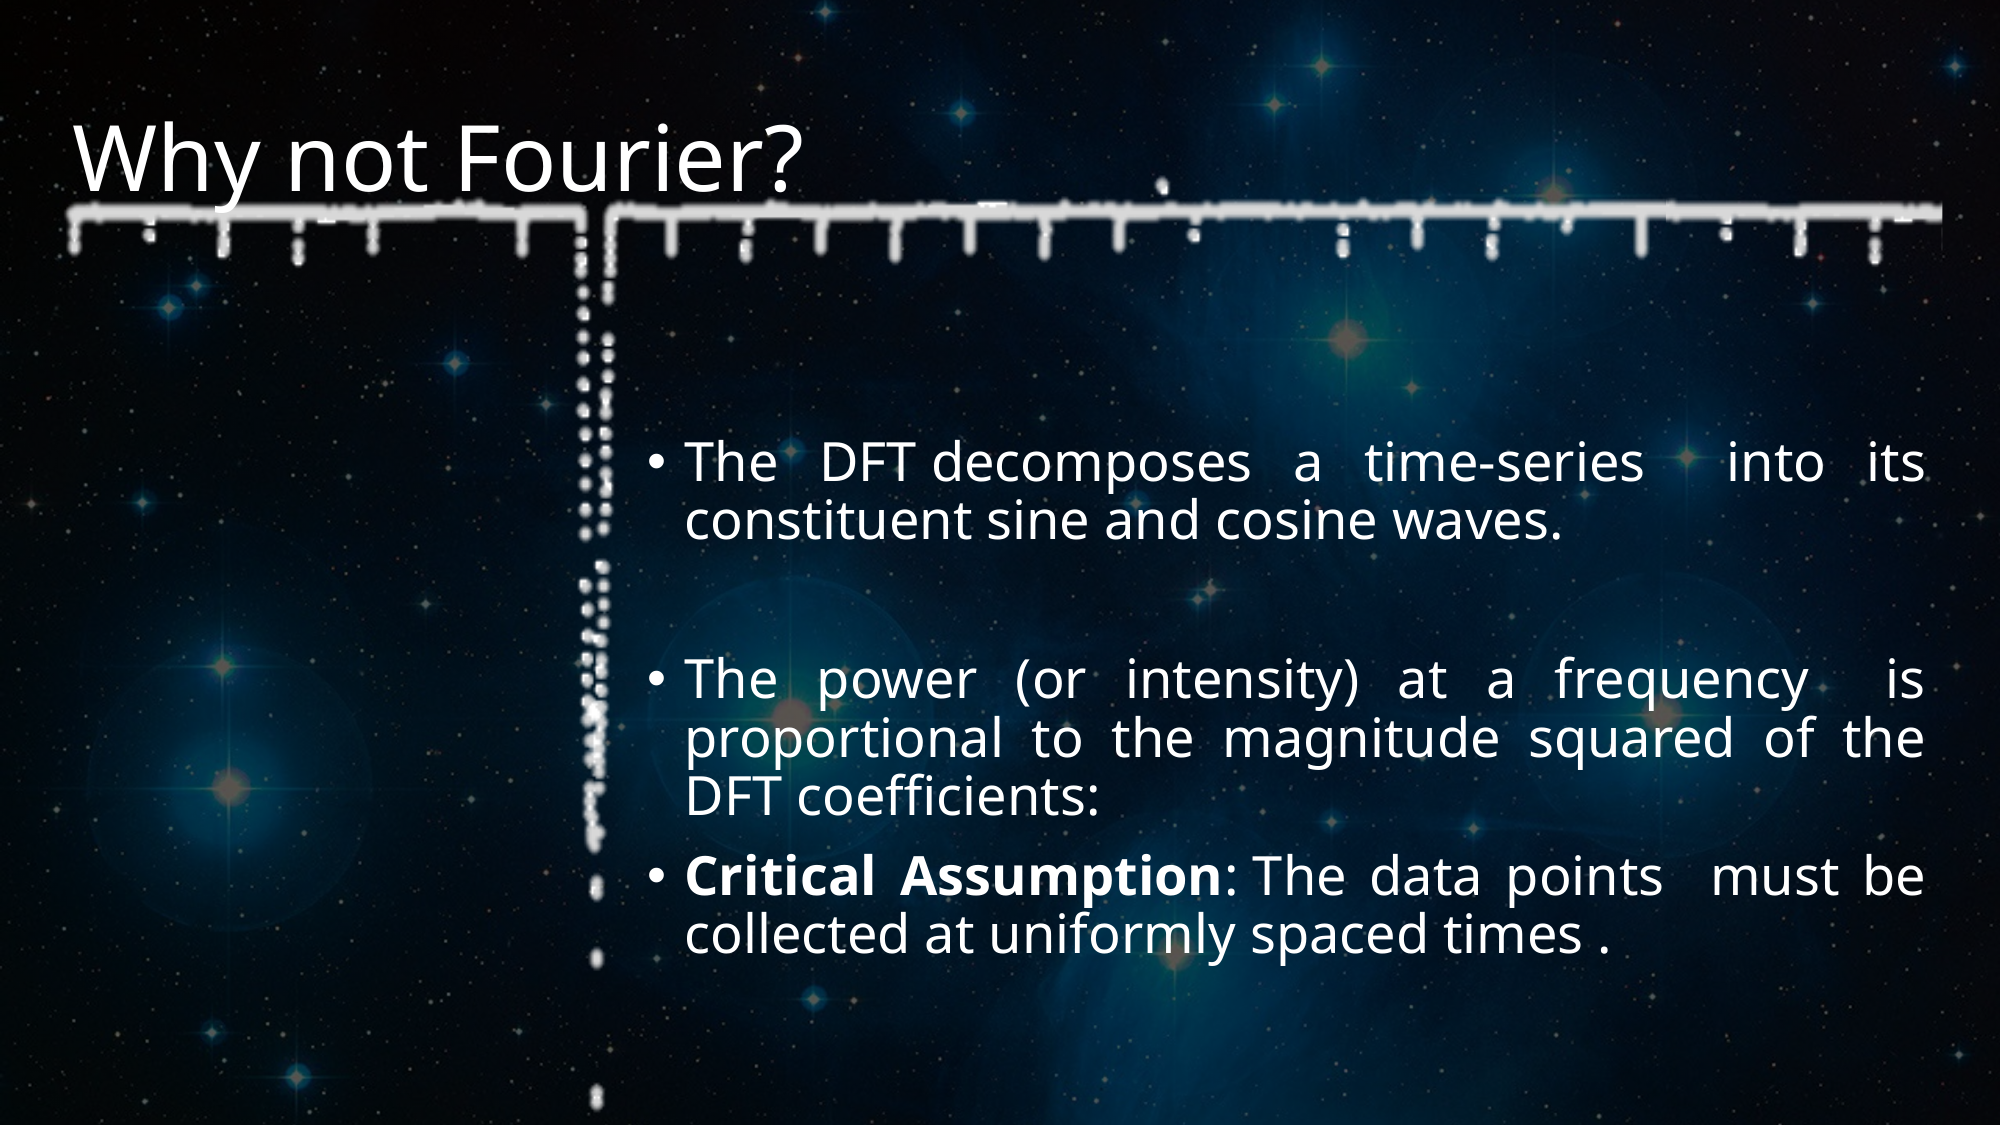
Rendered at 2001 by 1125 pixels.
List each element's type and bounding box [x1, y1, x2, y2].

picture [0, 0, 2000, 1125]
text_box [0, 145, 1943, 1124]
